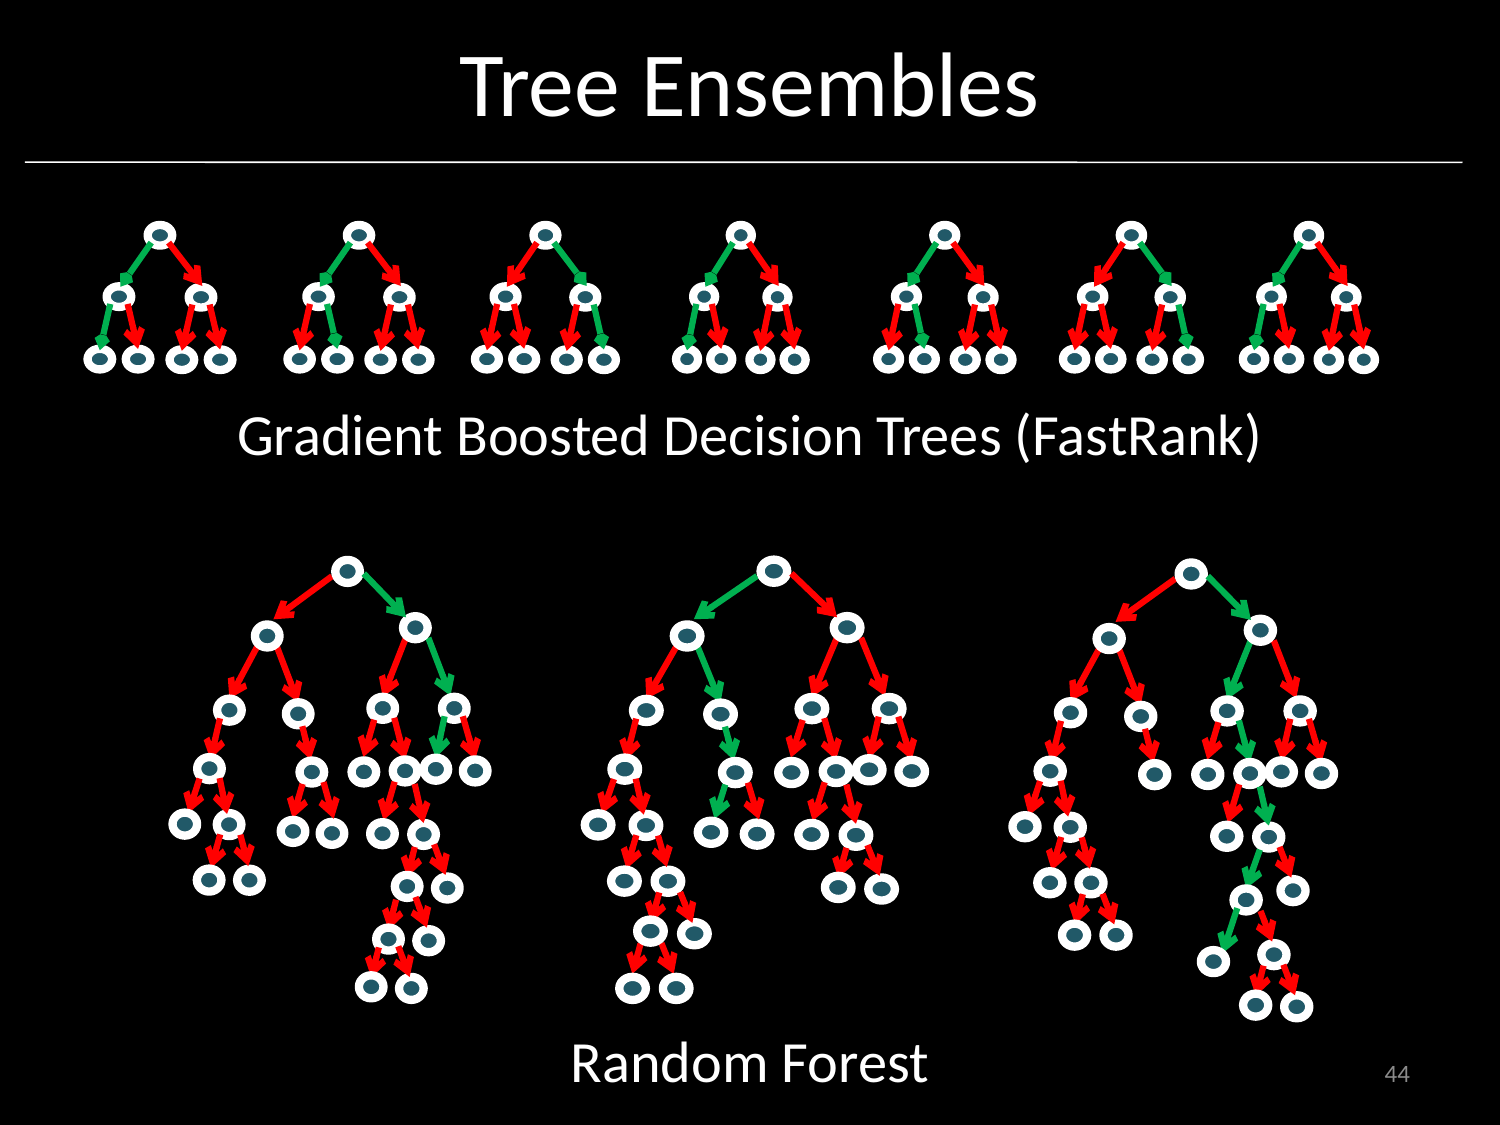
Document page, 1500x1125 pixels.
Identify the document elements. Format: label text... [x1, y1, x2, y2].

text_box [1062, 224, 1201, 371]
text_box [584, 559, 926, 1001]
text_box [876, 224, 1013, 371]
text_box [1242, 224, 1376, 371]
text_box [1012, 562, 1335, 1019]
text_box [172, 559, 488, 1001]
text_box Tree Ensembles [0, 14, 1500, 144]
text_box Random Forest [0, 1016, 1500, 1102]
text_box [474, 224, 617, 371]
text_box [87, 224, 233, 371]
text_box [287, 224, 431, 371]
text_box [675, 224, 806, 371]
text_box Gradient Boosted Decision Trees (FastRank) [0, 389, 1500, 474]
